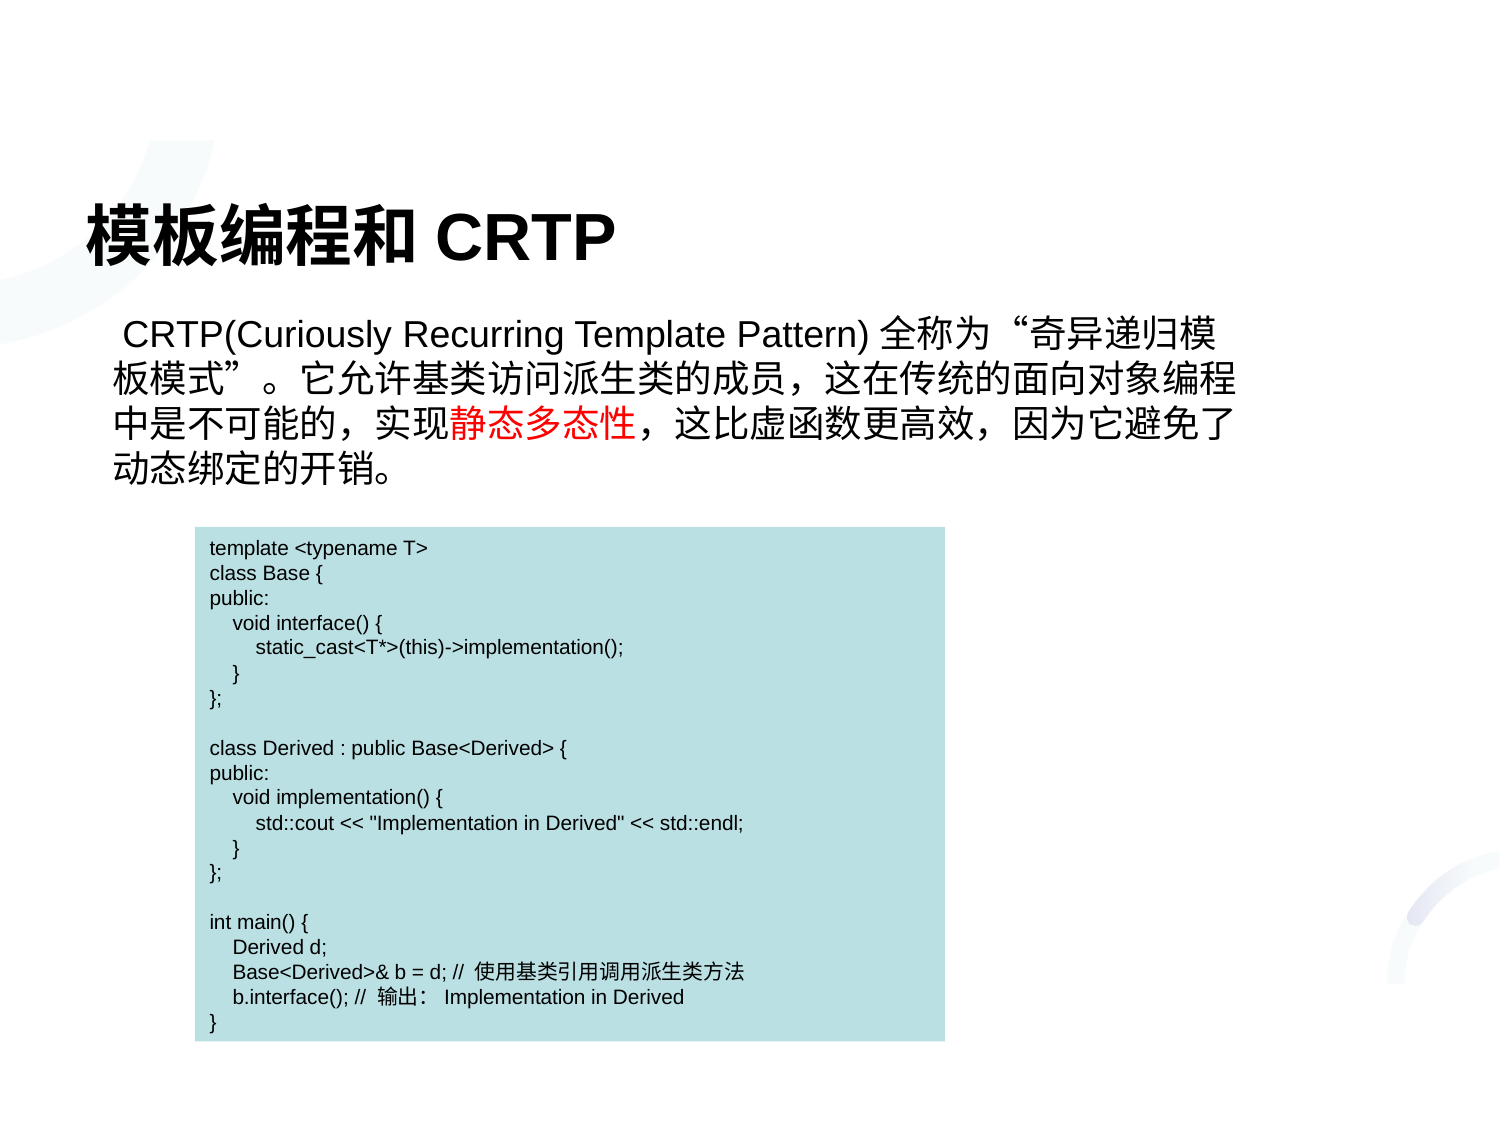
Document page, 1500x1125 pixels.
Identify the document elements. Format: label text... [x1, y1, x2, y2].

title 模板编程和CRTP [85, 184, 1415, 274]
text_box template <typename T> class Base { public: void interface() { static_cast<T*>(this)->implementation(); } }; class Derived : public Base<Derived> { public: void implementation() { std::cout << "Implementation in Derived" << std::endl; } }; int main() { Derived d; Base<Derived>& b = d; // 使用基类引用调用派生类方法 b.interface(); // 输出：Implementation in Derived } [194, 526, 945, 1042]
text_box CRTP(Curiously Recurring Template Pattern)全称为“奇异递归模板模式”。它允许基类访问派生类的成员，这在传统的面向对象编程中是不可能的，实现静态多态性，这比虚函数更高效，因为它避免了动态绑定的开销。 [97, 302, 1257, 498]
